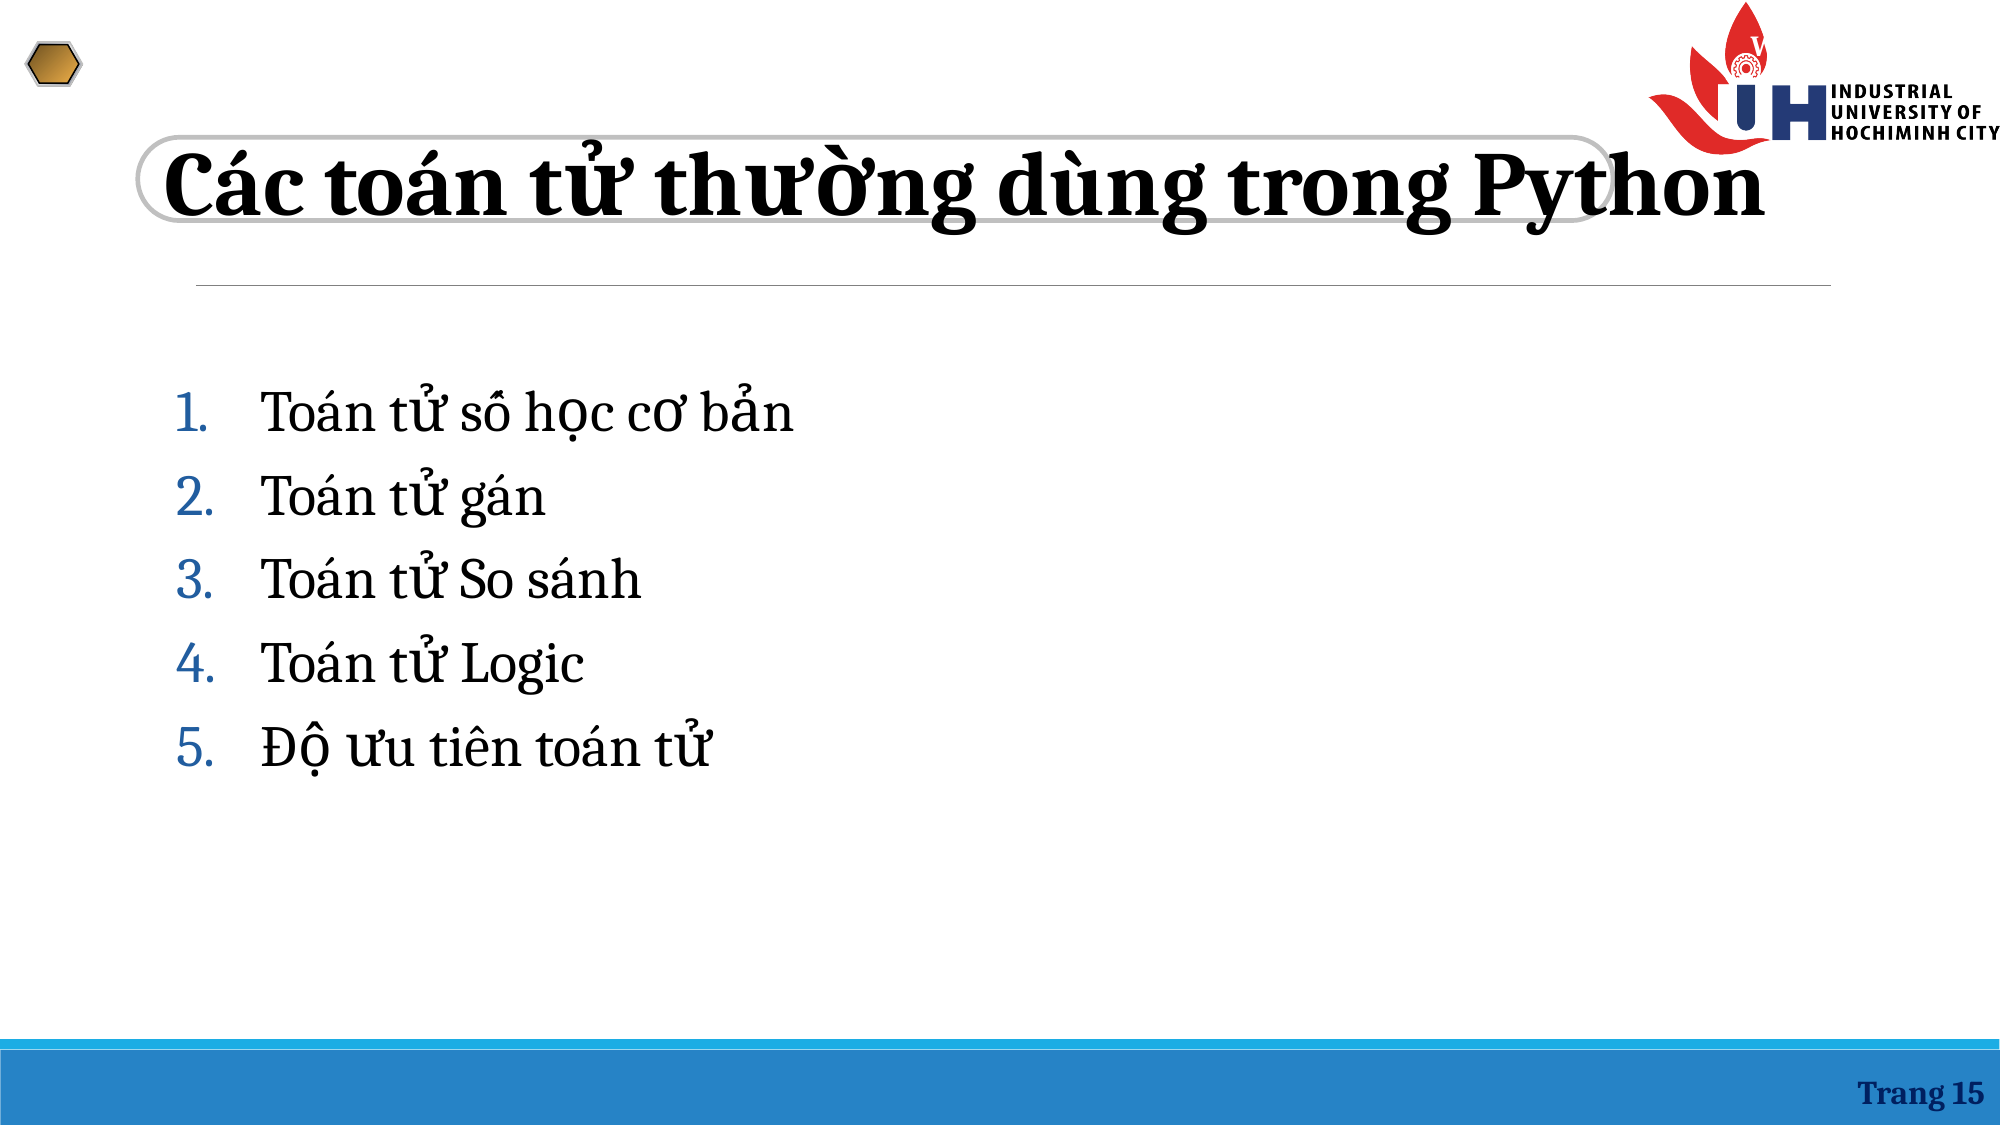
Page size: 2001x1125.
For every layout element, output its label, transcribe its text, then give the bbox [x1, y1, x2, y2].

text_box Toán tử số học cơ bản Toán tử gán Toán tử So sánh Toán tử Logic Độ ưu tiên toán tử [161, 373, 2000, 1125]
picture [1648, 1, 2000, 155]
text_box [24, 41, 1614, 222]
